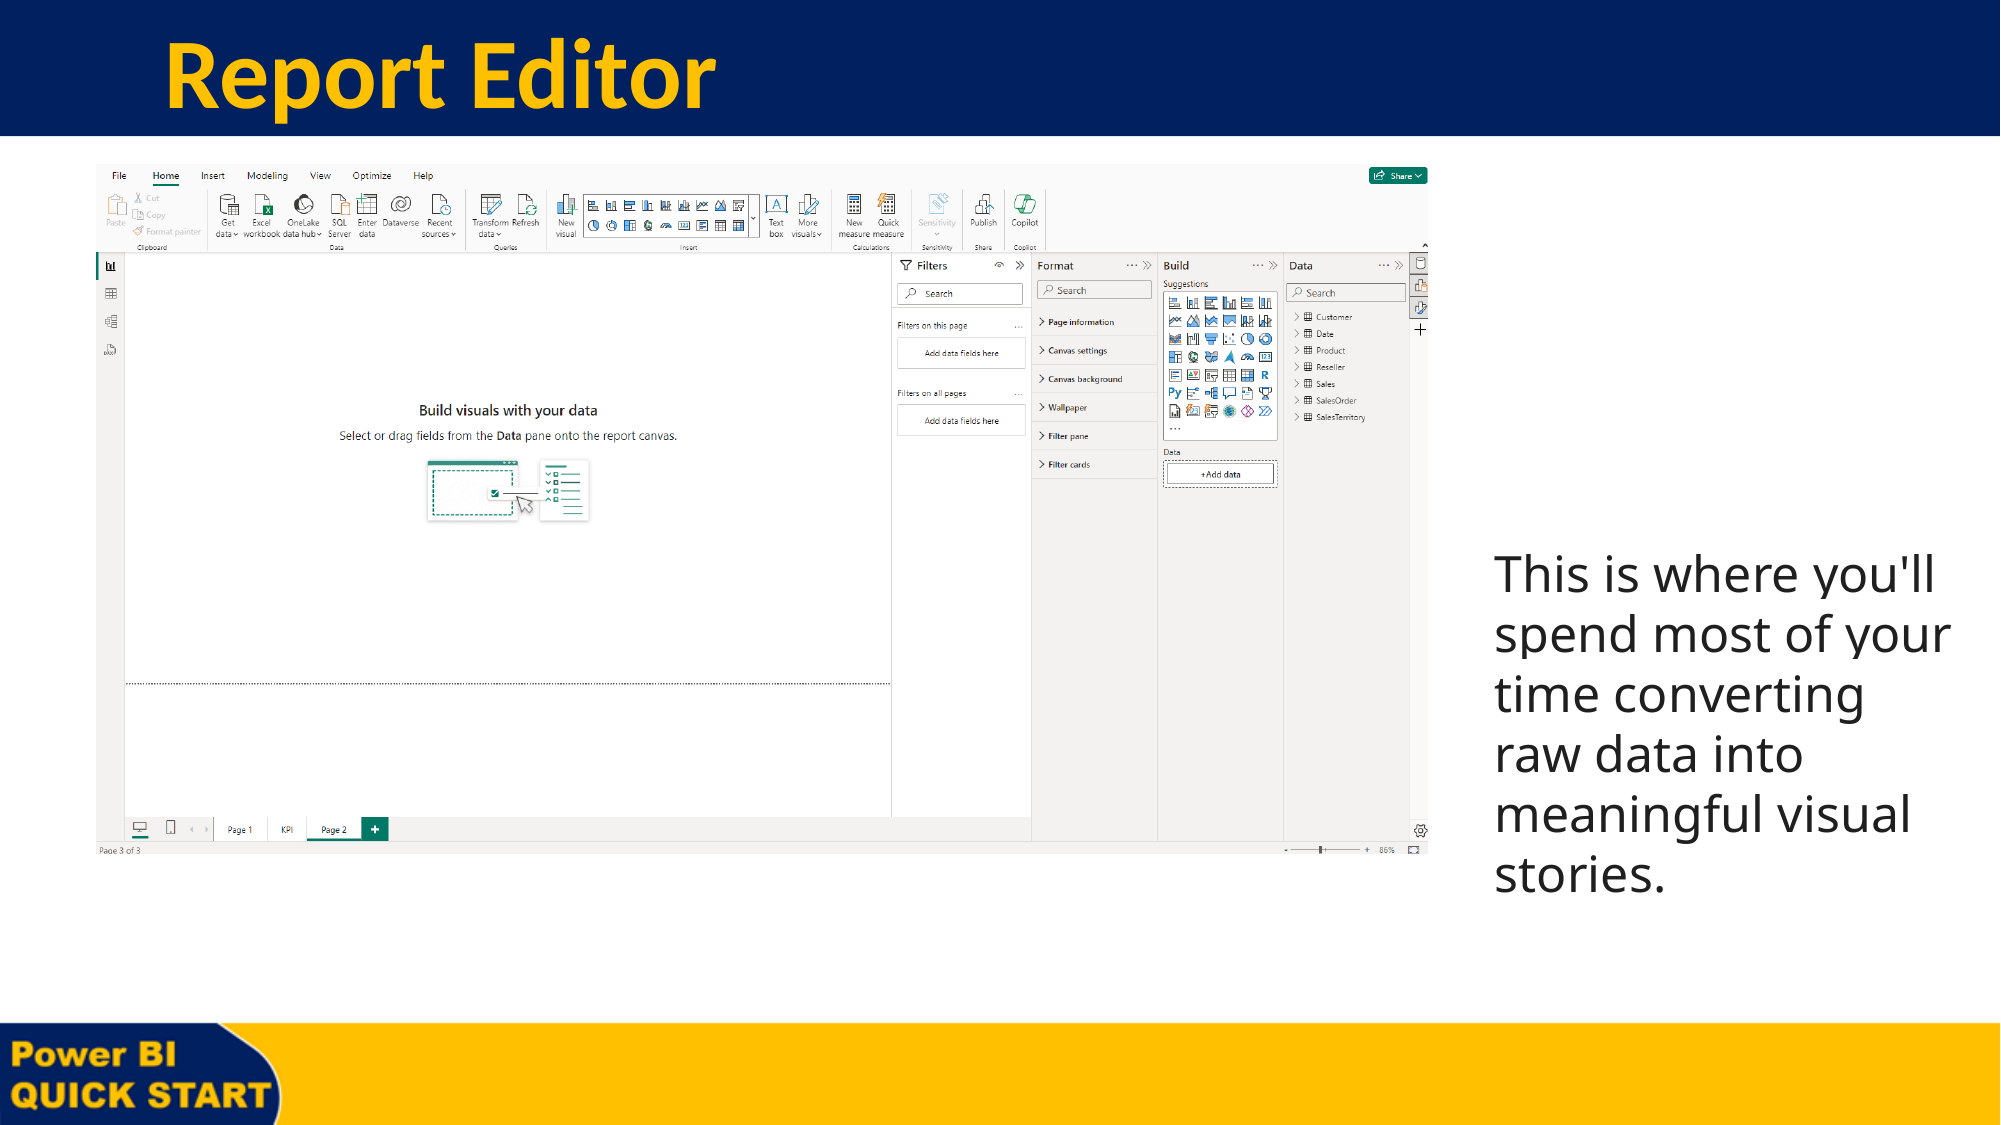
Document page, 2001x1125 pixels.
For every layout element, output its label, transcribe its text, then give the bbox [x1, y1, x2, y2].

picture [0, 0, 2001, 1125]
text_box This is where you'll spend most of your time converting raw data into meaningful visual stories. [1480, 535, 1972, 910]
text_box Report Editor [0, 0, 2000, 137]
